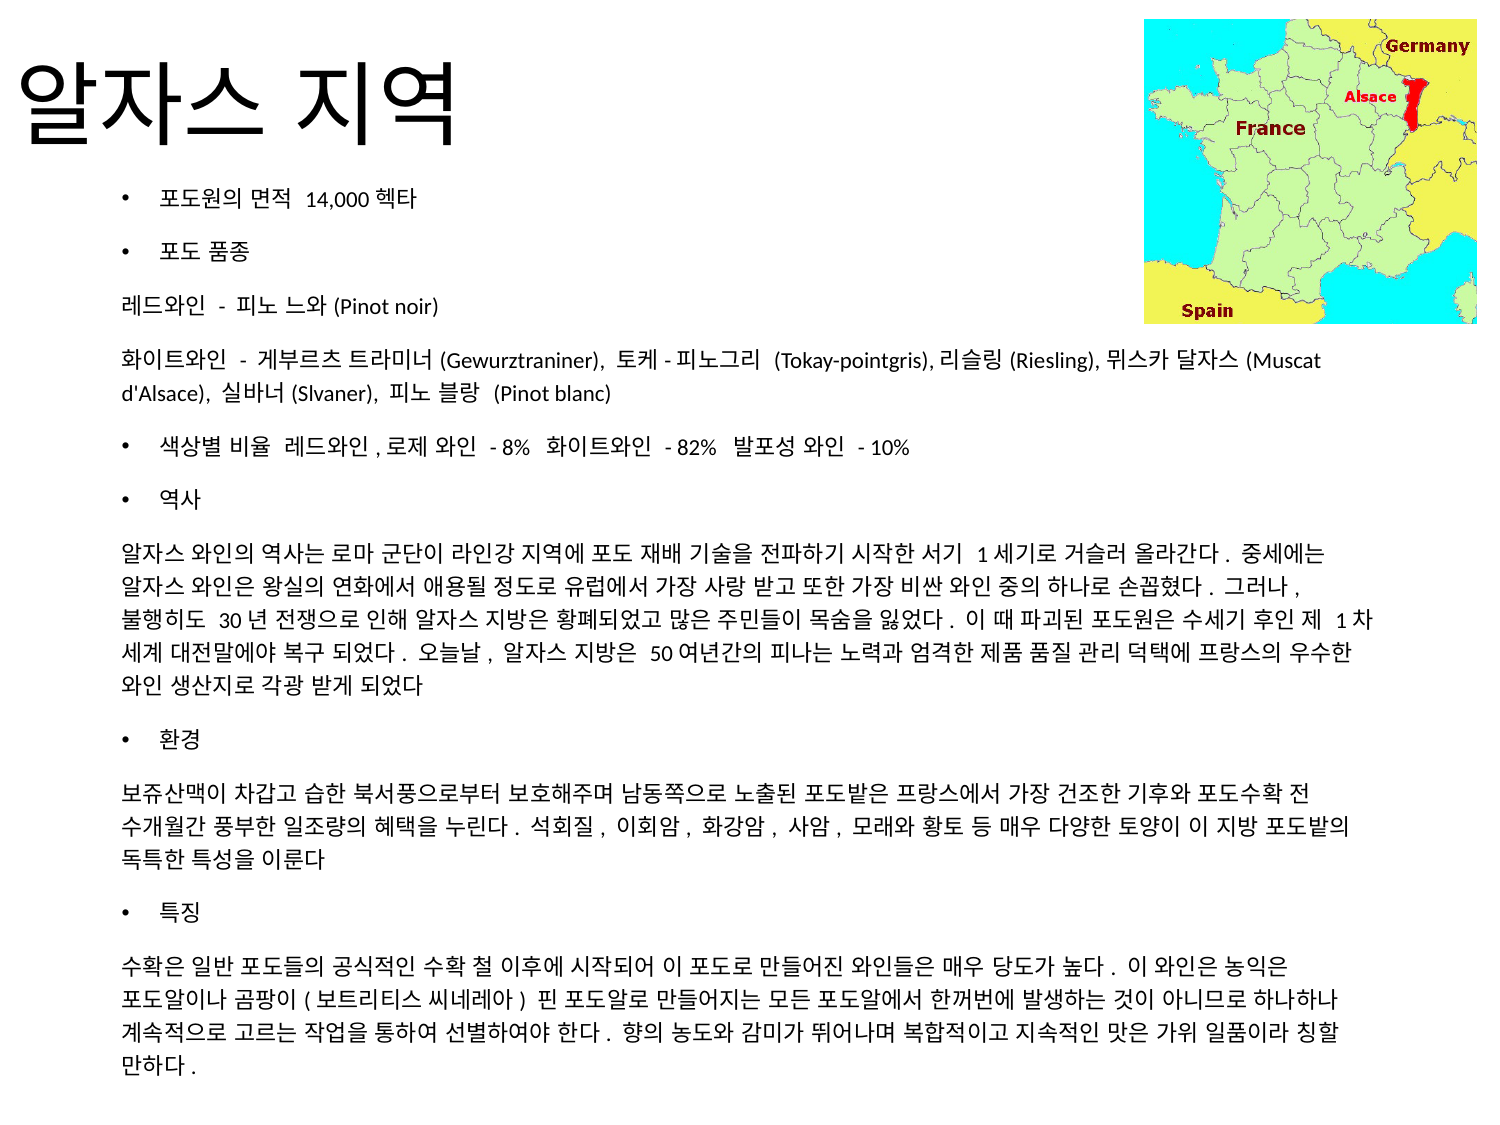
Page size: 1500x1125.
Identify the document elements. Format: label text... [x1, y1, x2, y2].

list 포도원의 면적 14,000헥타 포도 품종 레드와인 - 피노 느와(Pinot noir) 화이트와인 - 게부르츠 트라미너(Gewurztraniner), 토케-피노그리 (Tokay-pointgris),리슬링(Riesling),뮈스카 달자스(Muscat d'Alsace), 실바너(Slvaner), 피노 블랑 (Pinot blanc) 색상별 비율 레드와인,로제 와인 - 8% 화이트와인 - 82% 발포성 와인 - 10% 역사 알자스 와인의 역사는 로마 군단이 라인강 지역에 포도 재배 기술을 전파하기 시작한 서기 1세기로 거슬러 올라간다. 중세에는 알자스 와인은 왕실의 연화에서 애용될 정도로 유럽에서 가장 사랑 받고 또한 가장 비싼 와인 중의 하나로 손꼽혔다. 그러나, 불행히도 30년 전쟁으로 인해 알자스 지방은 황폐되었고 많은 주민들이 목숨을 잃었다. 이 때 파괴된 포도원은 수세기 후인 제 1차 세계 대전말에야 복구 되었다. 오늘날, 알자스 지방은 50여년간의 피나는 노력과 엄격한 제품 품질 관리 덕택에 프랑스의 우수한 와인 생산지로 각광 받게 되었다 환경 보쥬산맥이 차갑고 습한 북서풍으로부터 보호해주며 남동쪽으로 노출된 포도밭은 프랑스에서 가장 건조한 기후와 포도수확 전 수개월간 풍부한 일조량의 혜택을 누린다. 석회질, 이회암, 화강암, 사암, 모래와 황토 등 매우 다양한 토양이 이 지방 포도밭의 독특한 특성을 이룬다 특징 수확은 일반 포도들의 공식적인 수확 철 이후에 시작되어 이 포도로 만들어진 와인들은 매우 당도가 높다. 이 와인은 농익은 포도알이나 곰팡이(보트리티스 씨네레아) 핀 포도알로 만들어지는 모든 포도알에서 한꺼번에 발생하는 것이 아니므로 하나하나 계속적으로 고르는 작업을 통하여 선별하여야 한다. 향의 농도와 감미가 뛰어나며 복합적이고 지속적인 맛은 가위 일품이라 칭할 만하다. [106, 171, 1401, 1111]
picture [1144, 19, 1477, 324]
title 알자스 지역 [0, 0, 1294, 218]
